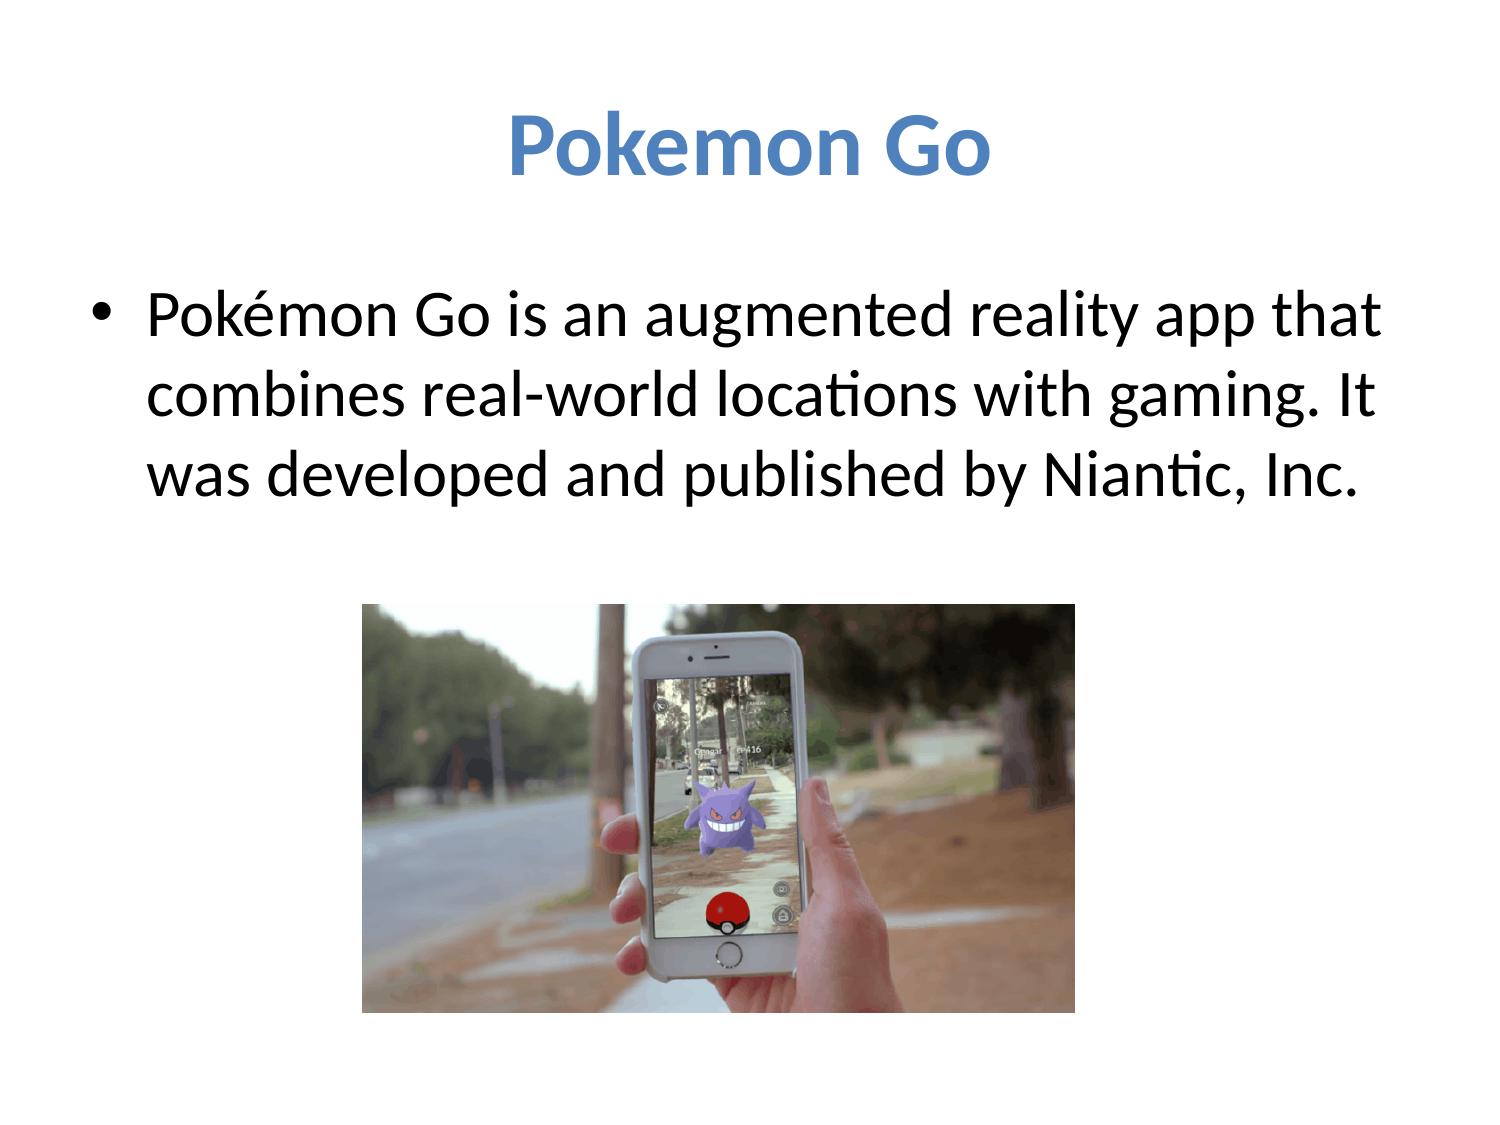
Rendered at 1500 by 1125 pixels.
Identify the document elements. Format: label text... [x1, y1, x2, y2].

list Pokémon Go is an augmented reality app that combines real-world locations with gaming. It was developed and published by Niantic, Inc. [75, 262, 1425, 1005]
title Pokemon Go [75, 45, 1425, 233]
picture [362, 604, 1076, 1013]
